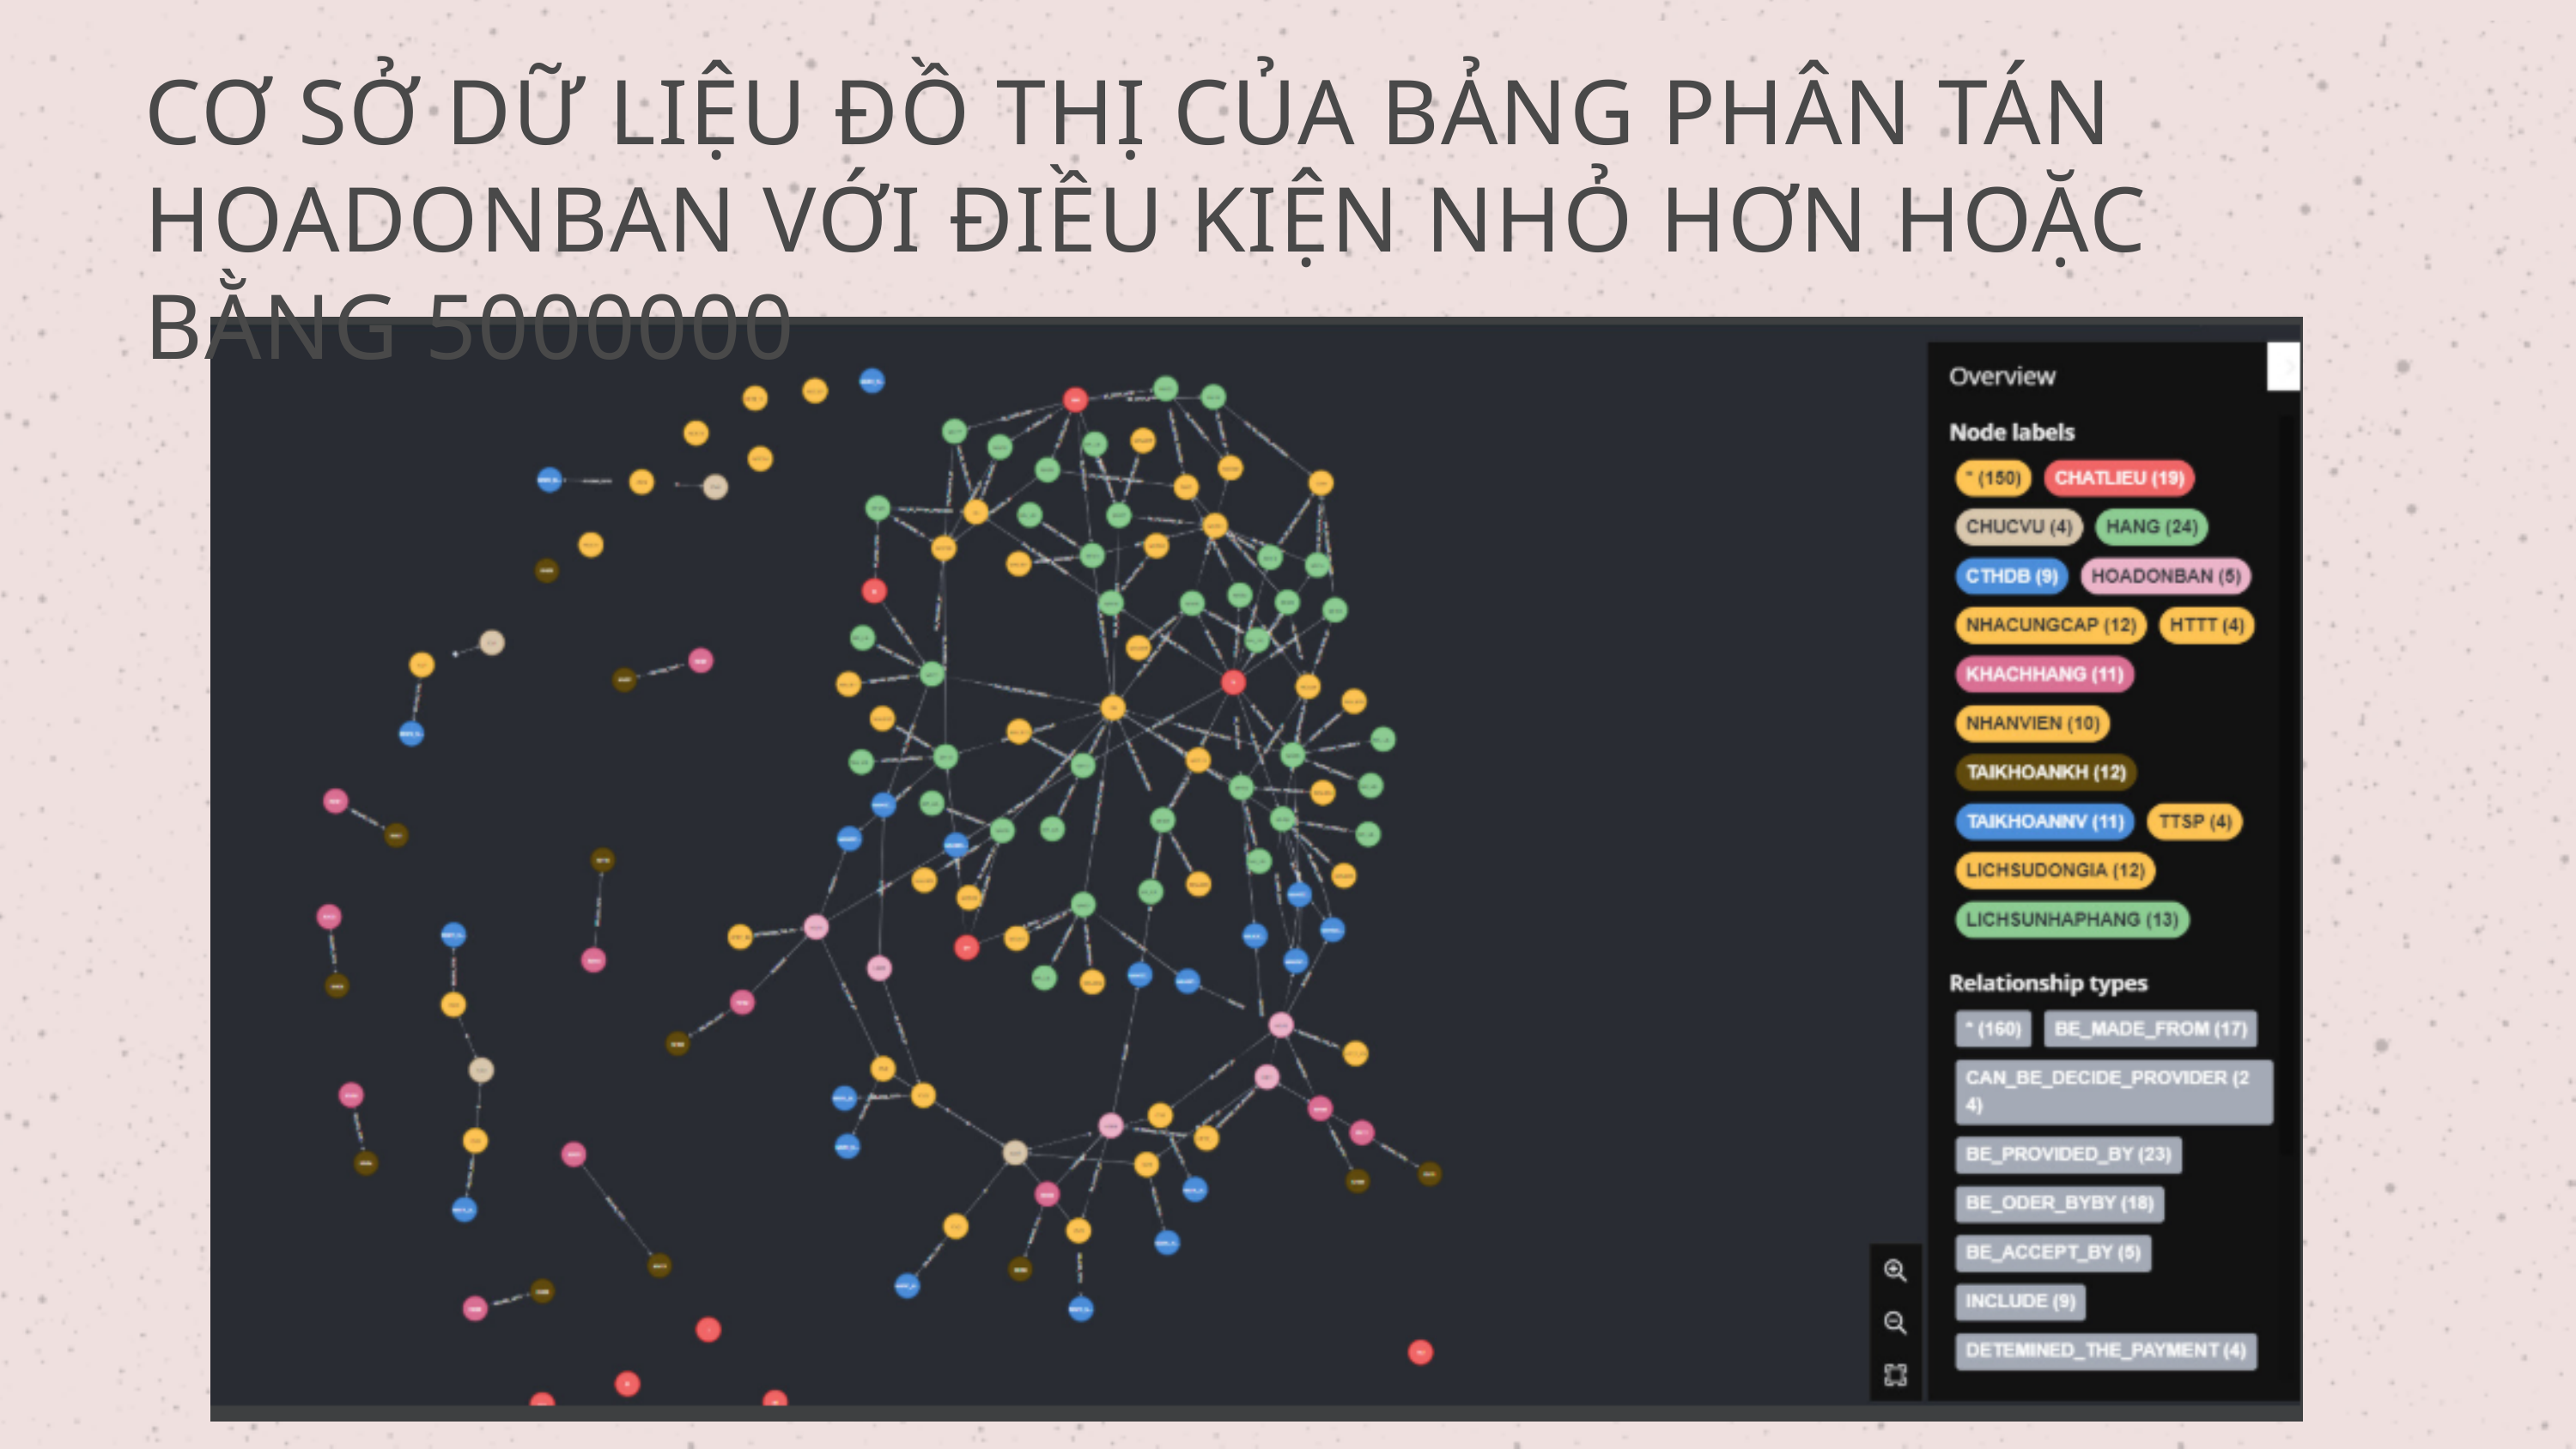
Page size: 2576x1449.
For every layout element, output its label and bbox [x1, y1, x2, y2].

picture [0, 0, 2576, 1449]
text_box [144, 30, 2432, 605]
